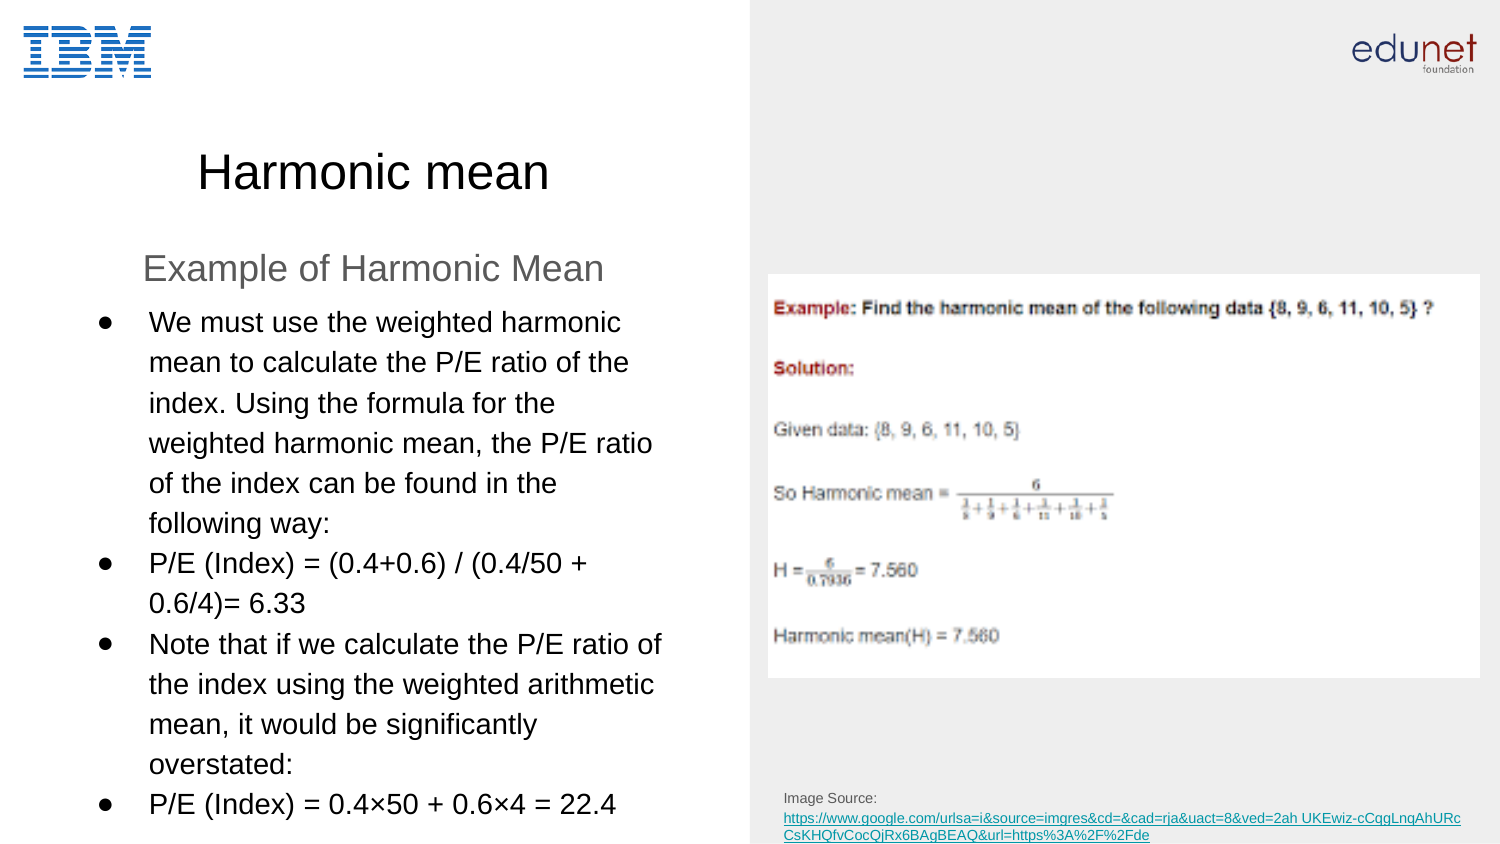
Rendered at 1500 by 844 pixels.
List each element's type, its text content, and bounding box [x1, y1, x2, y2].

picture [23, 26, 151, 78]
subtitle Example of Harmonic Mean [41, 222, 706, 312]
picture [1350, 26, 1480, 78]
picture [768, 274, 1480, 679]
list We must use the weighted harmonic mean to calculate the P/E ratio of the index. Using the formula for the weighted harmonic mean, the P/E ratio of the index can be found in the following way: P/E (Index) = (0.4+0.6) / (0.4/50 + 0.6/4)= 6.33 Note that if we calculate the P/E ratio of the index using the weighted arithmetic mean, it would be significantly overstated: P/E (Index) = 0.4×50 + 0.6×4 = 22.4 [58, 311, 689, 808]
title Harmonic mean [41, 117, 706, 222]
list Image Source:https://www.google.com/urlsa=i&source=imgres&cd=&cad=rja&uact=8&ved=2ah UKEwiz-cCqgLnqAhURcCsKHQfvCocQjRx6BAgBEAQ&url=https%3A%2F%2Fde [768, 771, 1480, 822]
